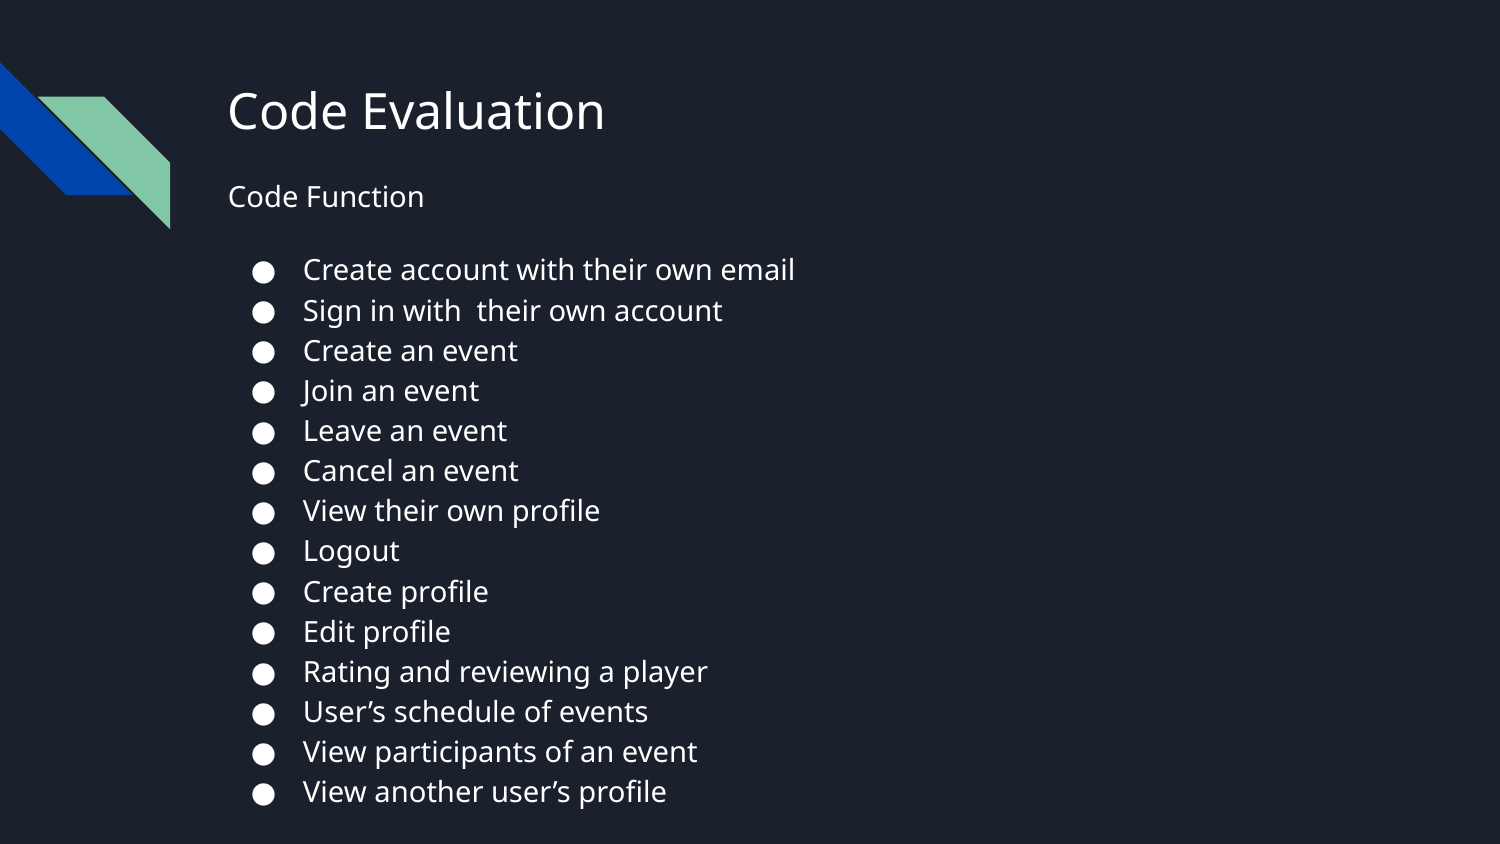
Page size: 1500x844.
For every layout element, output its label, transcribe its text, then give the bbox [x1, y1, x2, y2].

title Code Evaluation [212, 64, 1368, 144]
list Code Function Create account with their own email Sign in with their own account Create an event Join an event Leave an event Cancel an event View their own profile Logout Create profile Edit profile Rating and reviewing a player User’s schedule of events View participants of an event View another user’s profile [212, 158, 1368, 771]
